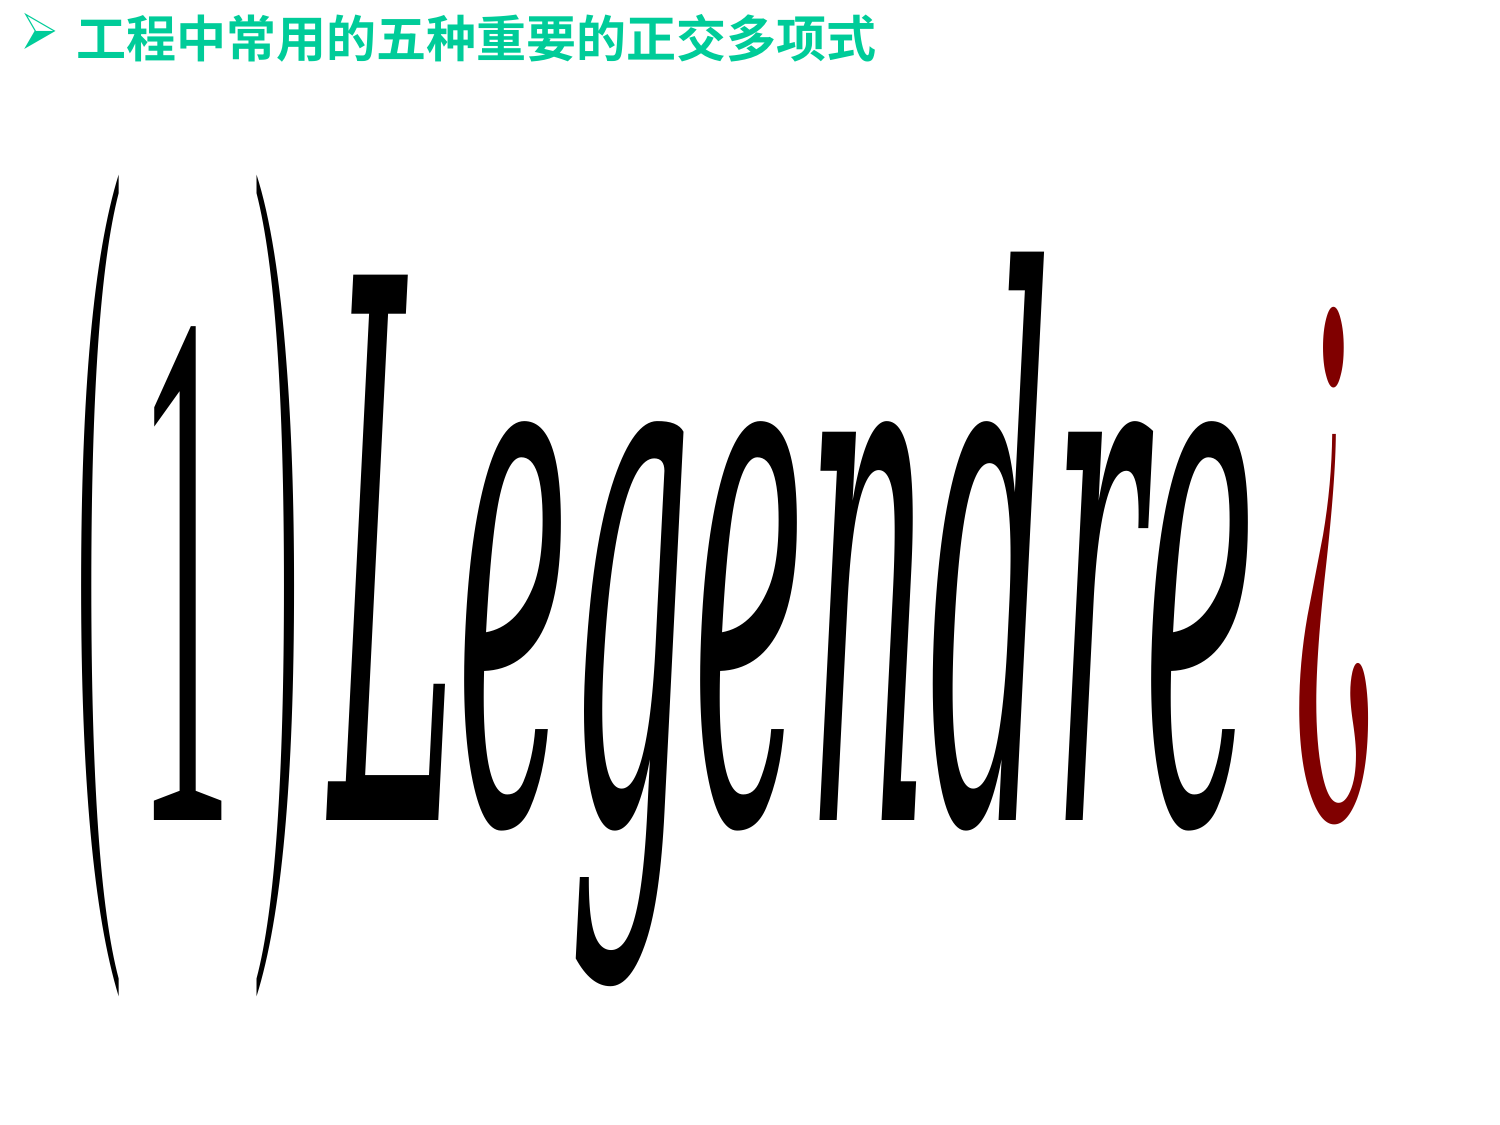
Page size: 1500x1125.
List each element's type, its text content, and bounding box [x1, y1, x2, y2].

text_box 工程中常用的五种重要的正交多项式 [5, 0, 1281, 76]
